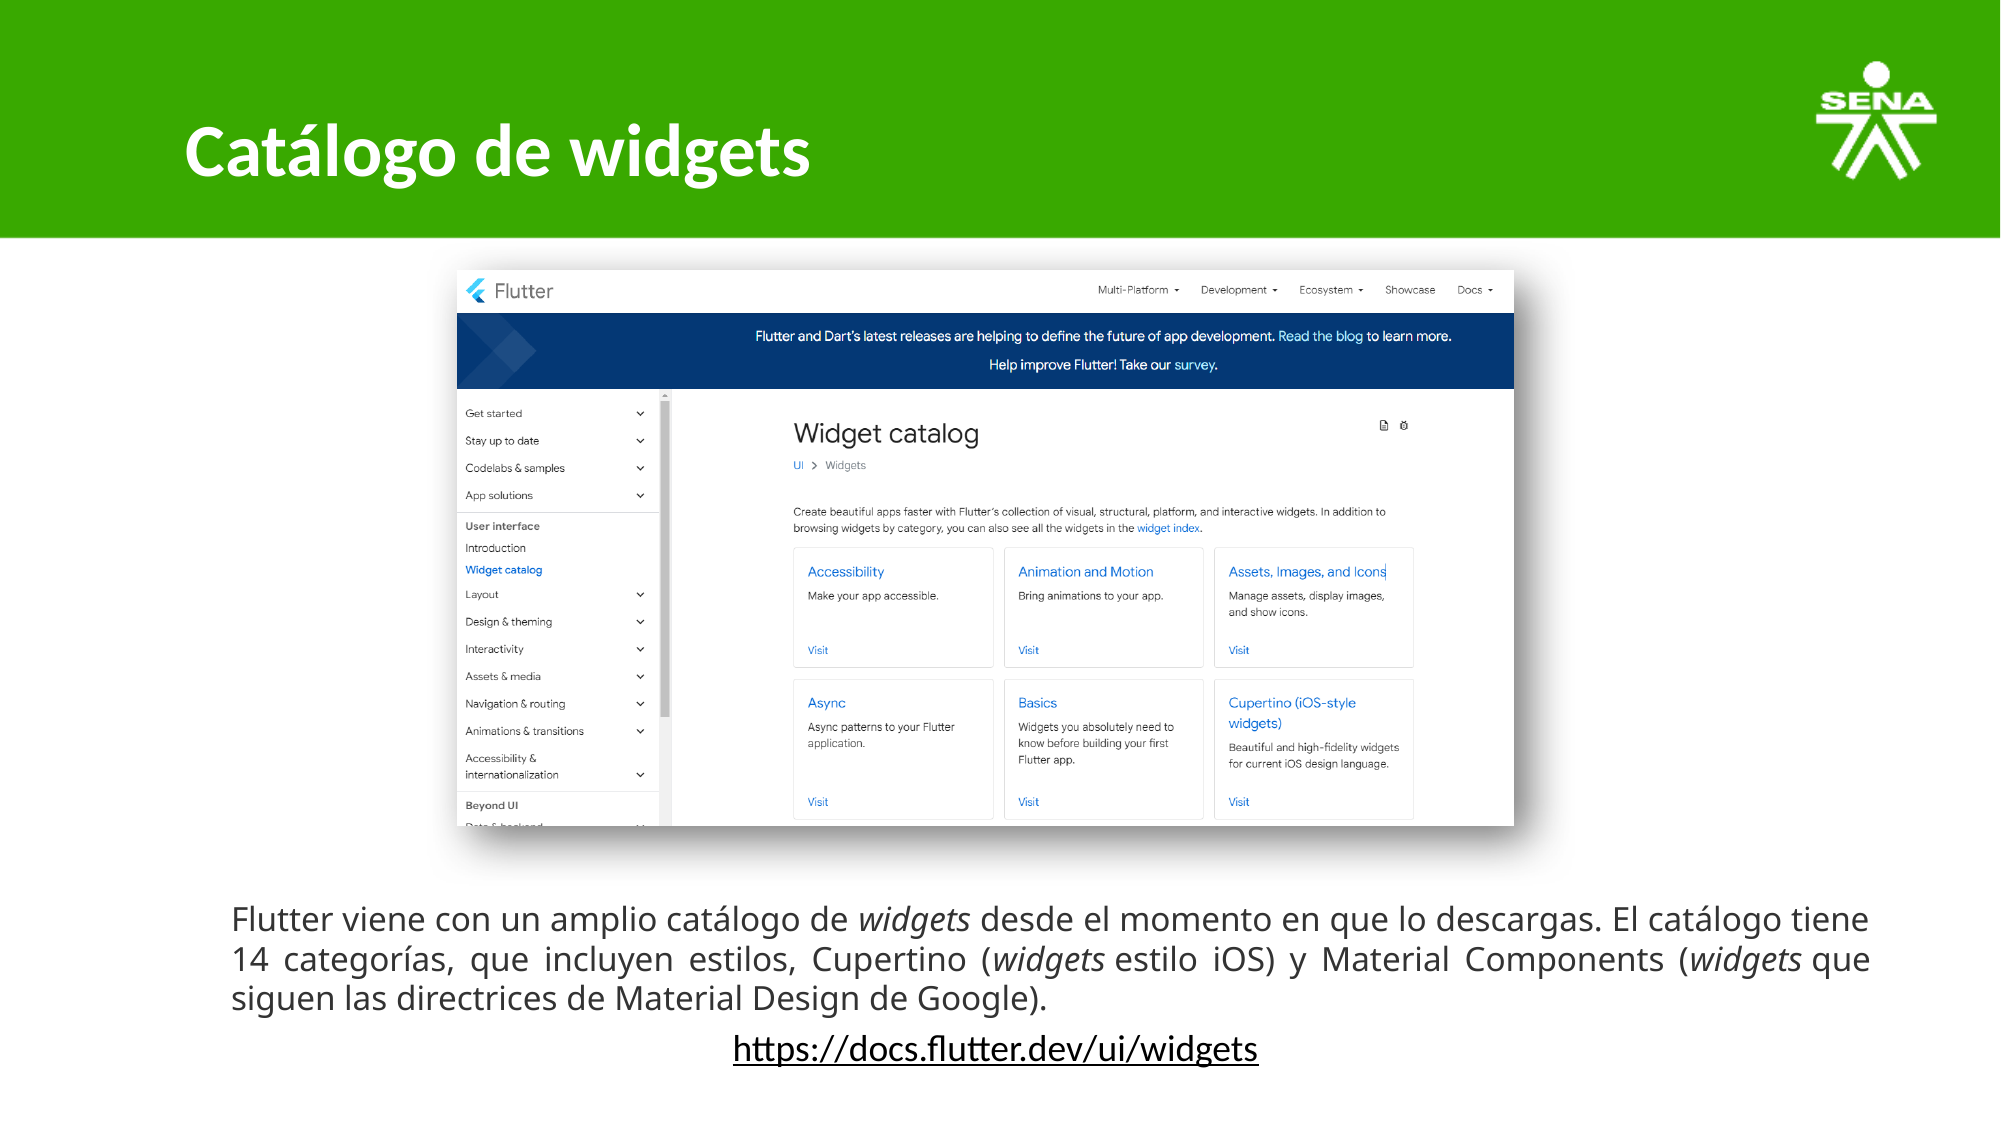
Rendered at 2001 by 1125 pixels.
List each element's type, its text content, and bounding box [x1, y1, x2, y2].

text_box Flutter viene con un amplio catálogo de widgets desde el momento en que lo descargas. El catálogo tiene 14 categorías, que incluyen estilos, Cupertino (widgets estilo iOS) y Material Components (widgets que siguen las directrices de Material Design de Google). [216, 890, 1886, 1025]
picture [0, 0, 2001, 1125]
text_box https://docs.flutter.dev/ui/widgets [51, 1016, 1948, 1077]
title Catálogo de widgets [96, 34, 1822, 252]
